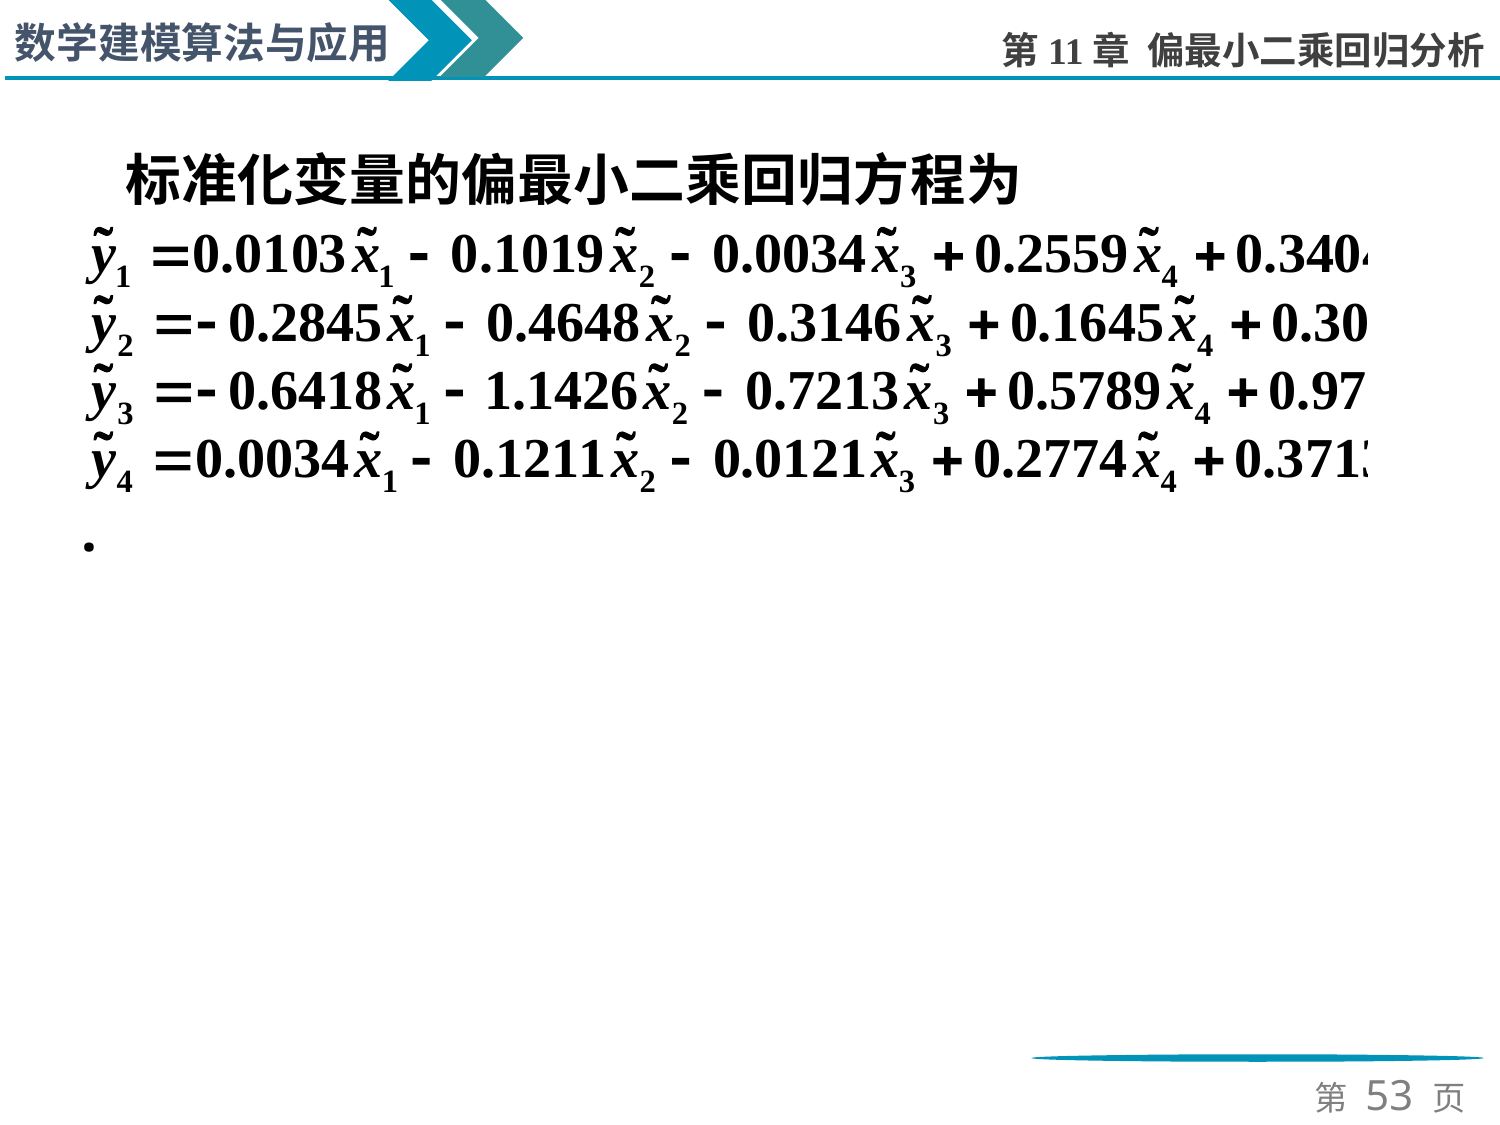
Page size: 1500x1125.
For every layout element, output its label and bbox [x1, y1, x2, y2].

text_box [81, 143, 1368, 605]
